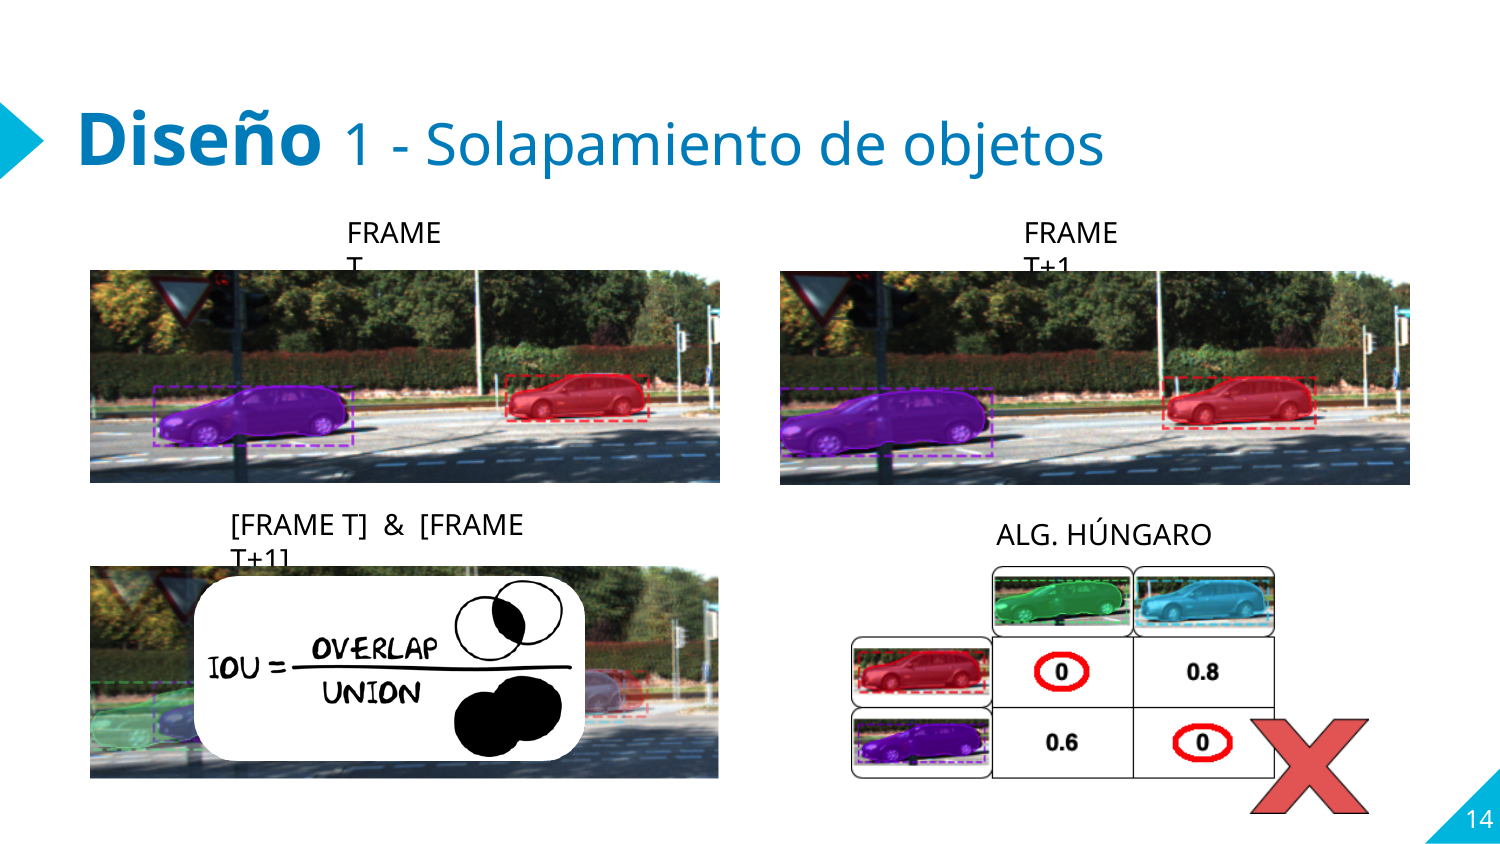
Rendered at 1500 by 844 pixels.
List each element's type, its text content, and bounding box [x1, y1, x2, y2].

text_box [FRAME T] & [FRAME T+1] [215, 498, 595, 564]
picture [89, 270, 720, 483]
title Diseño 1 - Solapamiento de objetos [75, 109, 1487, 187]
picture [780, 271, 1410, 485]
text_box FRAME T [331, 198, 478, 258]
text_box FRAME T+1 [1008, 198, 1182, 258]
text_box ALG. HÚNGARO [981, 500, 1248, 560]
picture [851, 566, 1369, 814]
picture [89, 566, 720, 780]
slide_number ‹#› [1418, 760, 1494, 838]
